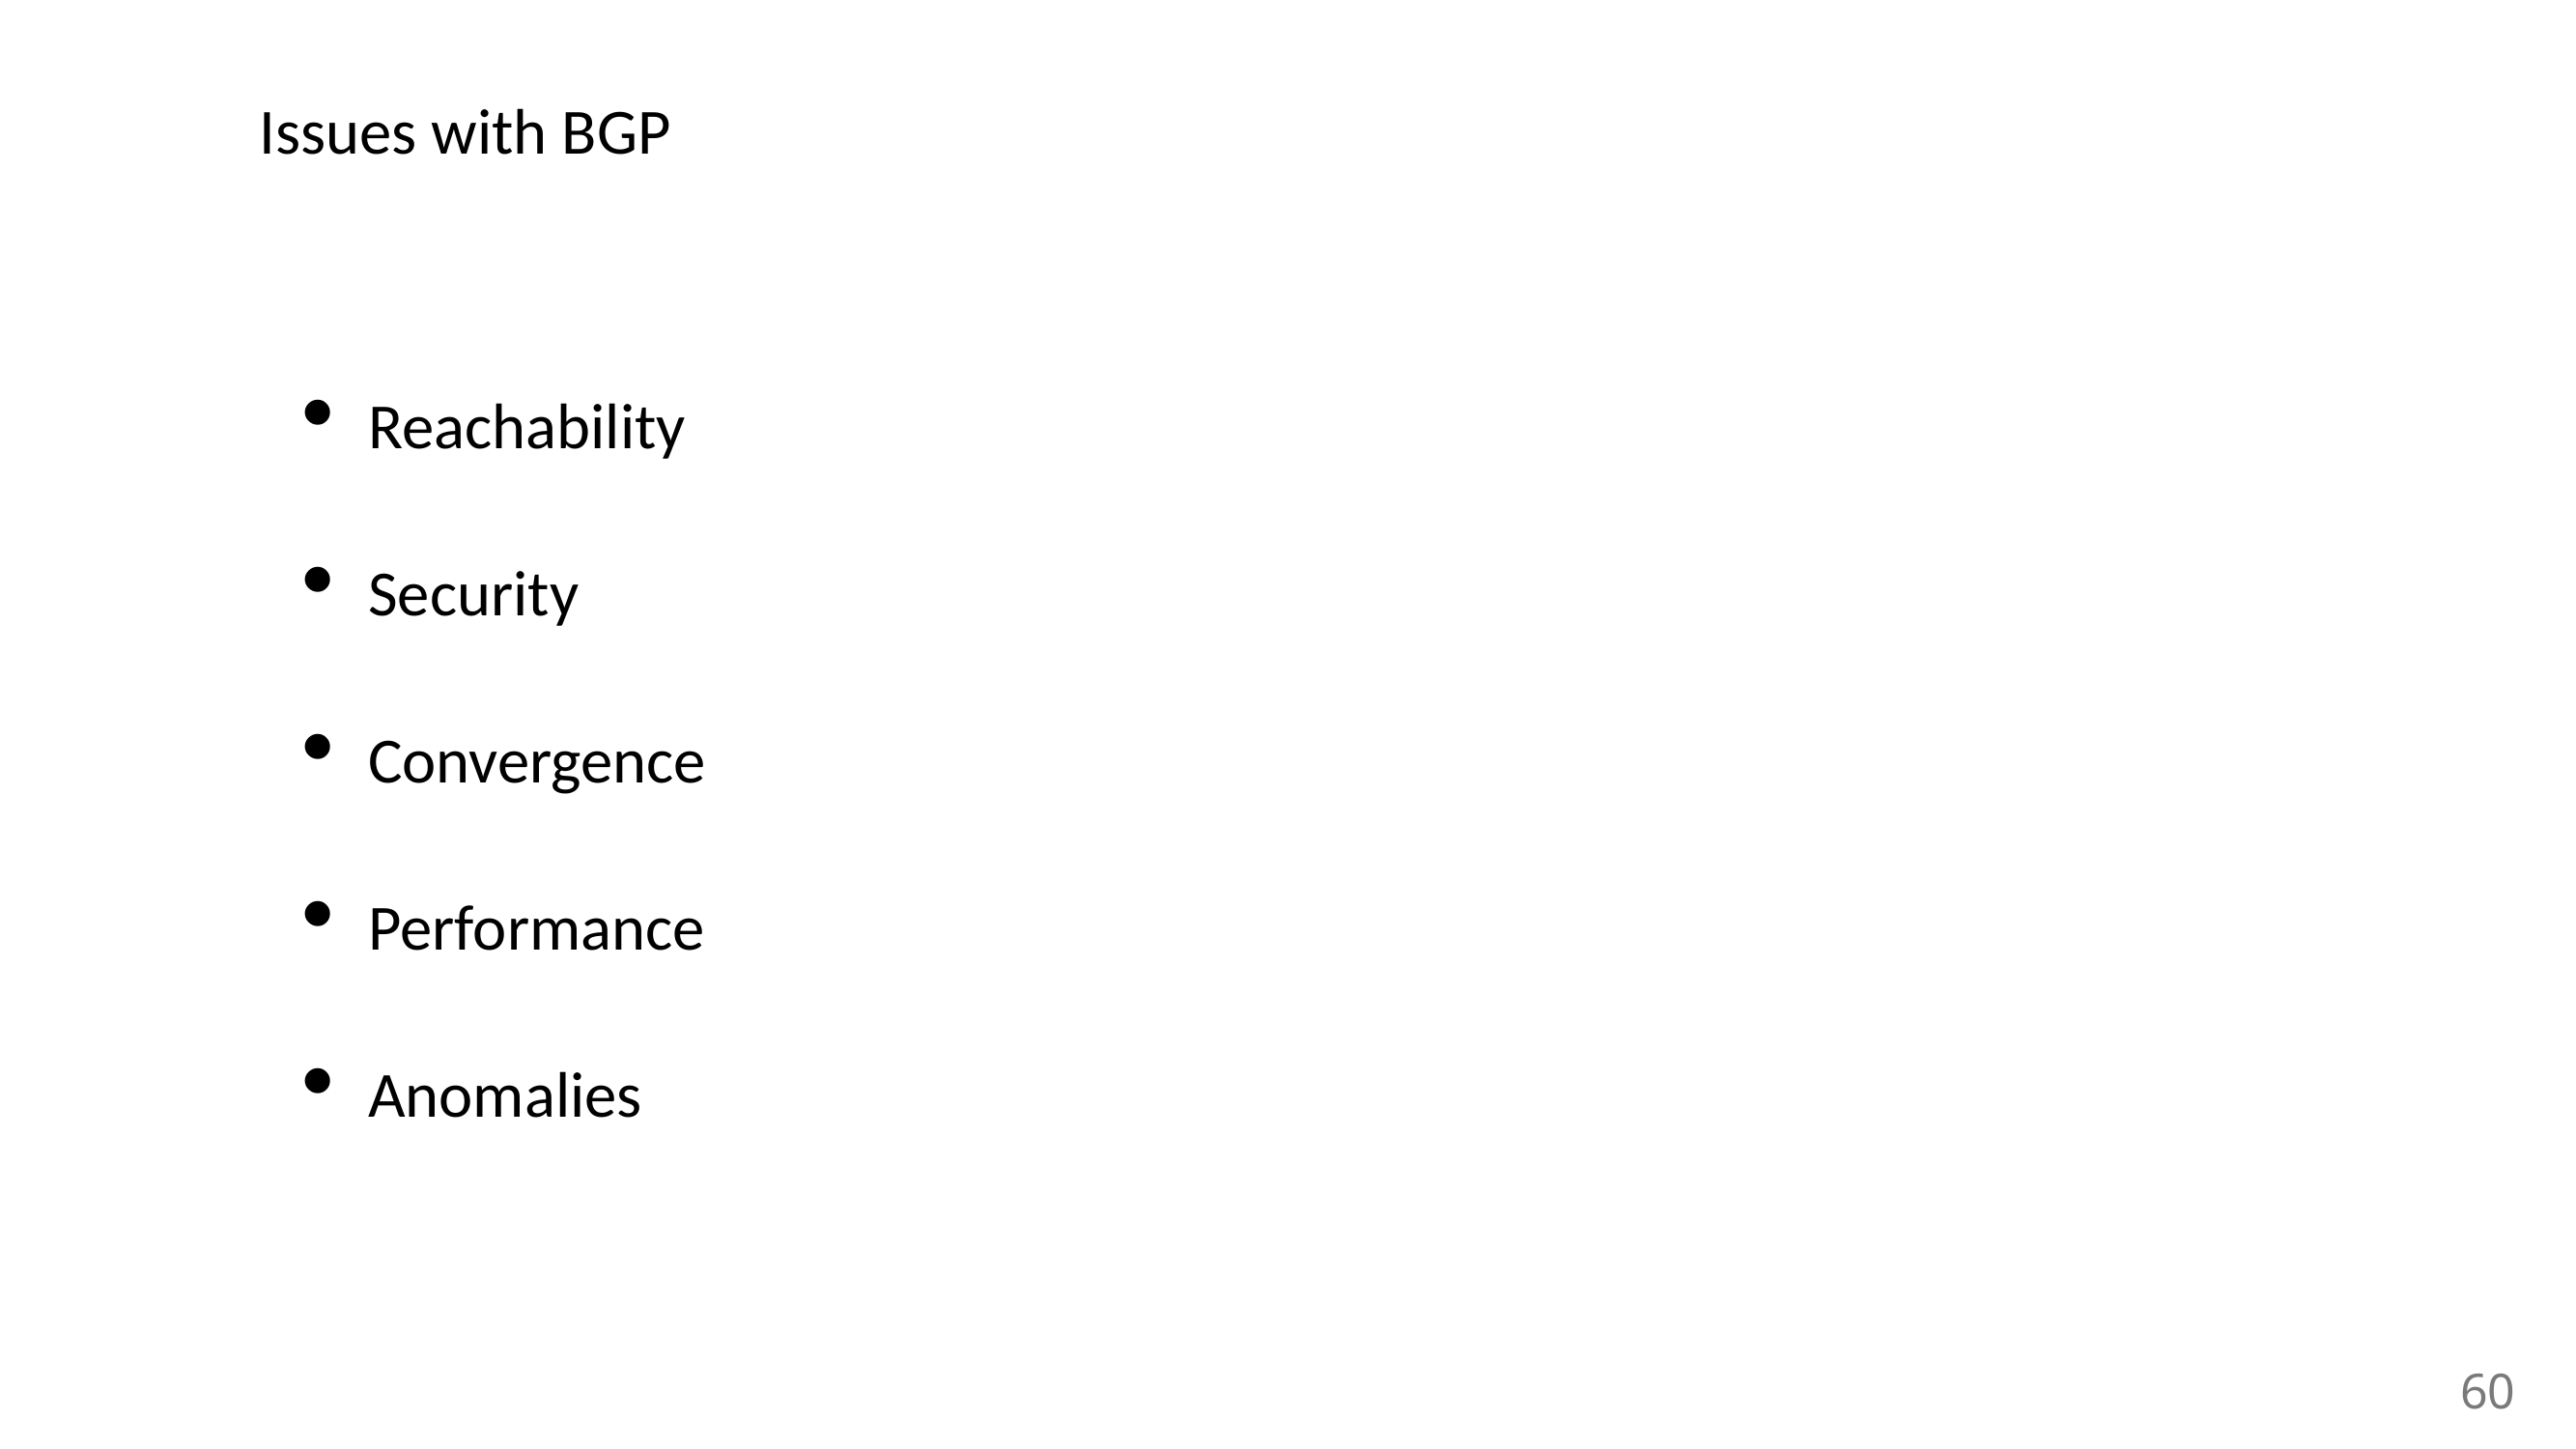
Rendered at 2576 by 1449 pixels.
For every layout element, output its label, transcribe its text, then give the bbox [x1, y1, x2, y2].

list Reachability Security Convergence Performance Anomalies [250, 347, 2325, 1261]
title Issues with BGP [250, 0, 2325, 259]
slide_number 60 [2453, 1359, 2522, 1434]
